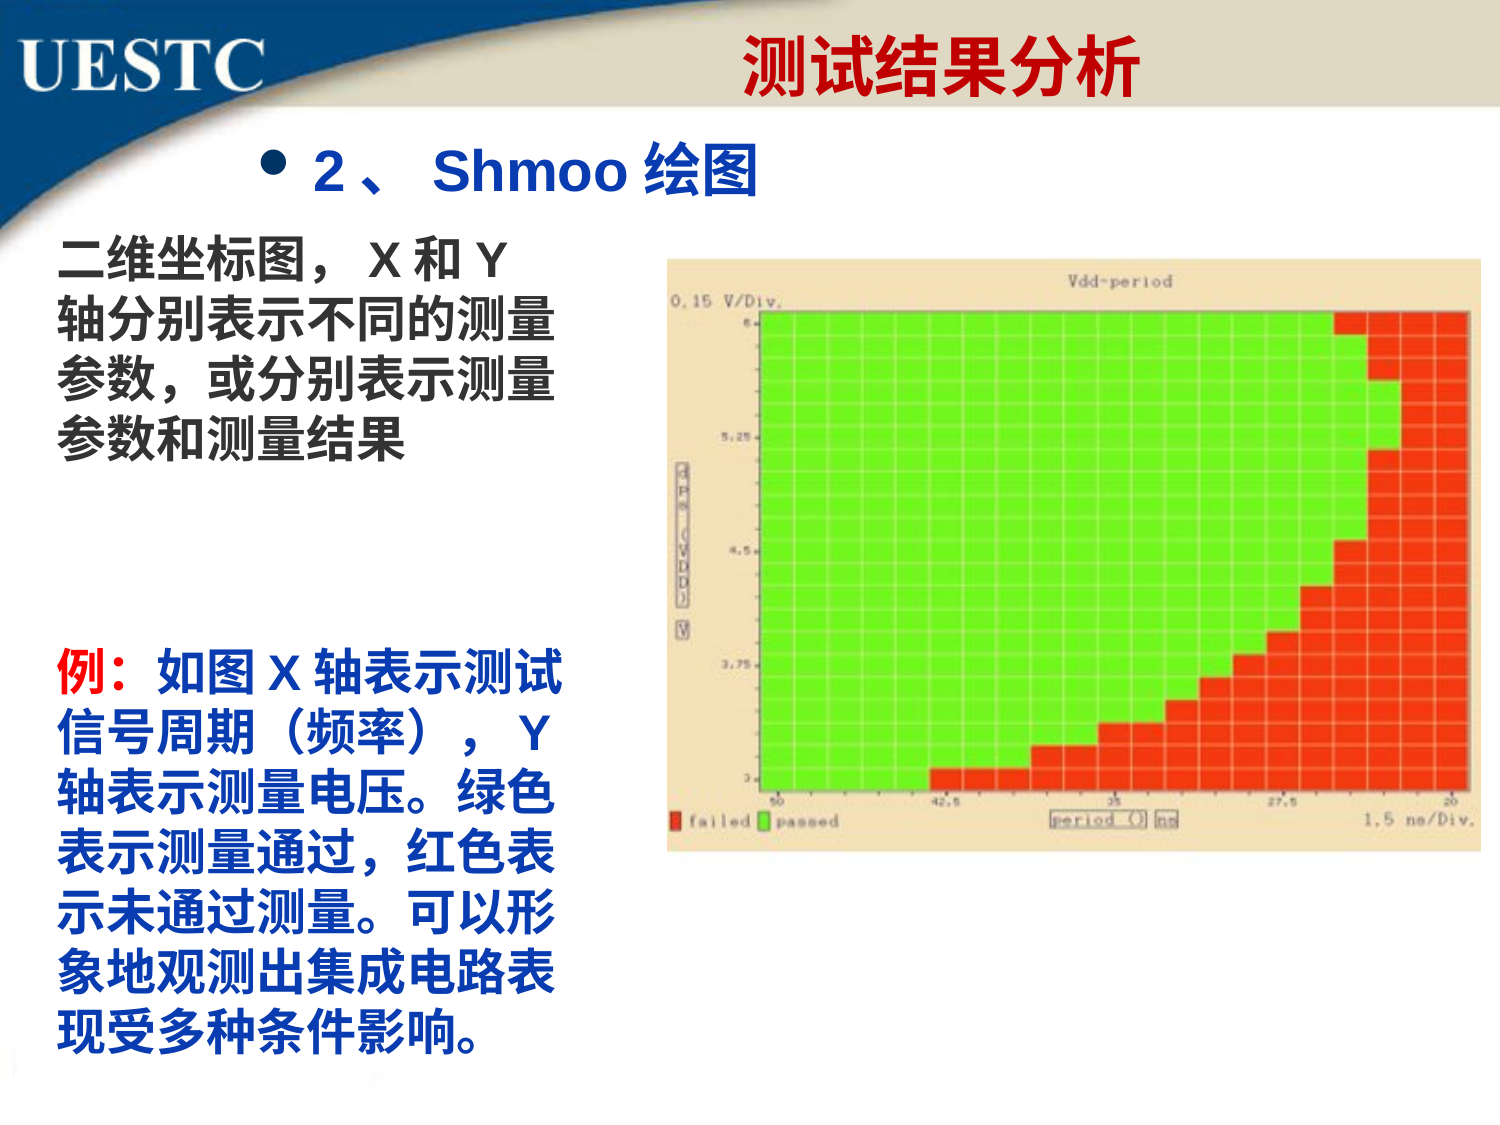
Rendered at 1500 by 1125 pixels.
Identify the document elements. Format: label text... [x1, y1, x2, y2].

list 2、Shmoo绘图 [242, 125, 1483, 209]
title 测试结果分析 [726, 0, 1500, 114]
text_box 例：如图X轴表示测试信号周期（频率），Y轴表示测量电压。绿色表示测量通过，红色表示未通过测量。可以形象地观测出集成电路表现受多种条件影响。 [41, 633, 618, 1069]
text_box 二维坐标图，X和Y轴分别表示不同的测量参数，或分别表示测量参数和测量结果 [41, 219, 585, 475]
picture [0, 0, 1500, 1125]
